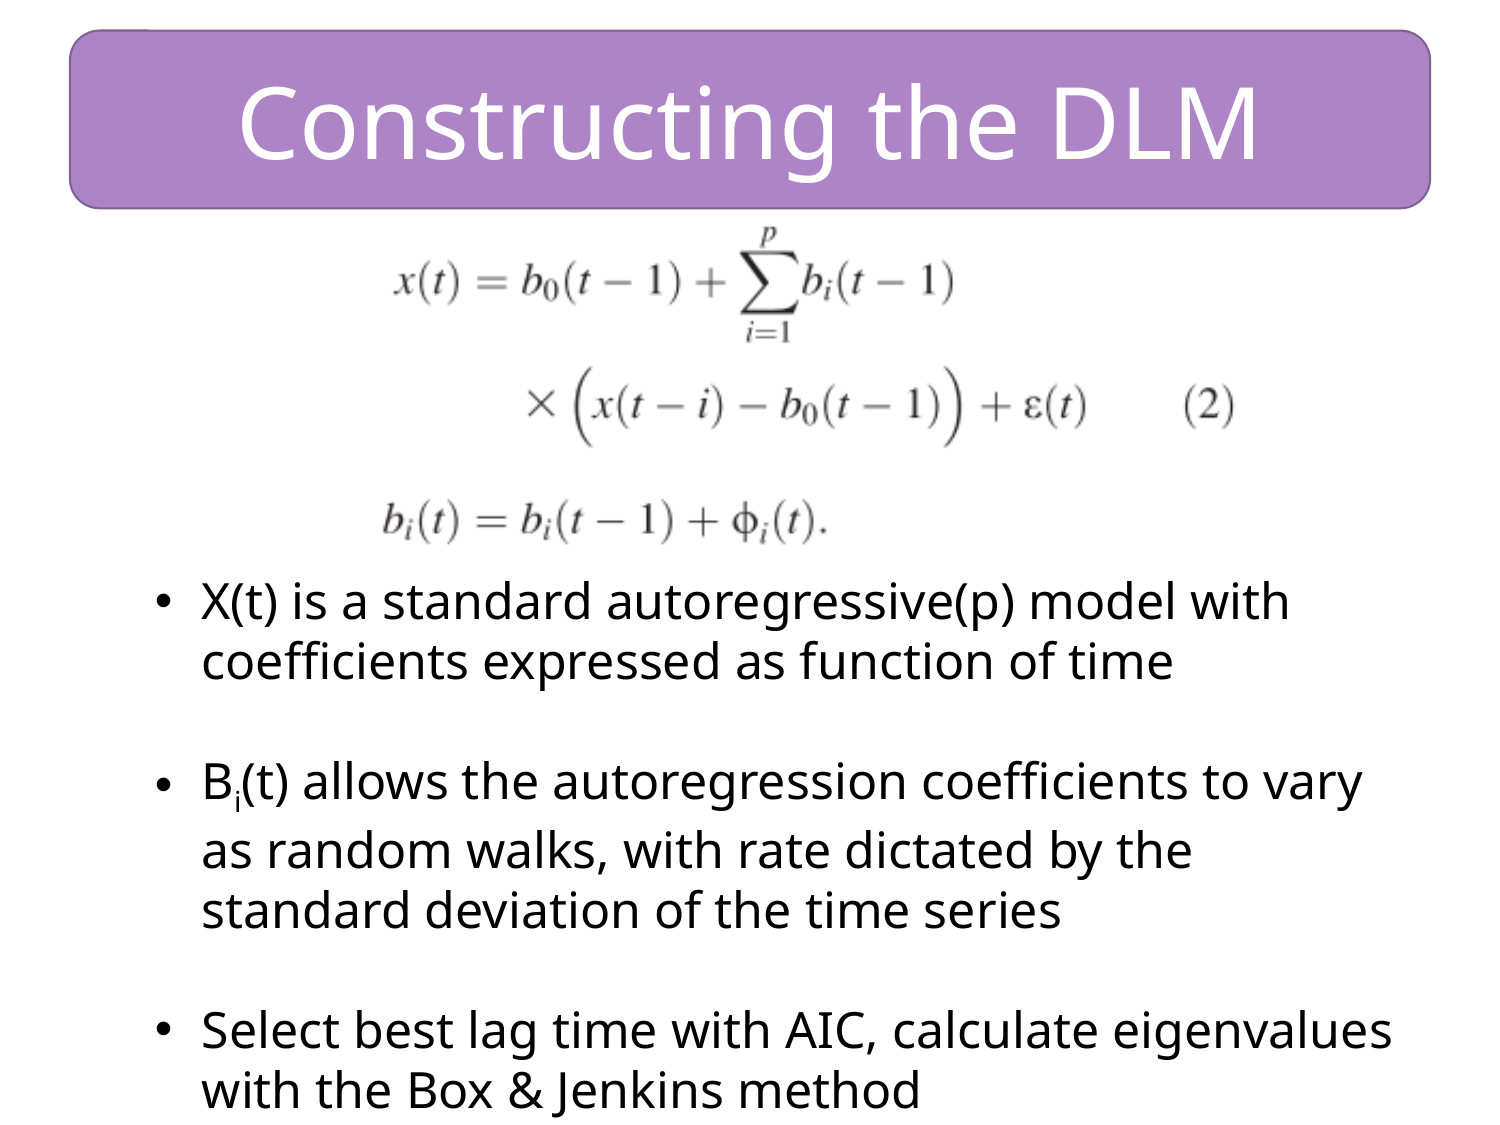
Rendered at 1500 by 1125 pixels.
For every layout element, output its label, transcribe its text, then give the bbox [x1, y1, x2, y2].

text_box X(t) is a standard autoregressive(p) model with coefficients expressed as function of time Bi(t) allows the autoregression coefficients to vary as random walks, with rate dictated by the standard deviation of the time series Select best lag time with AIC, calculate eigenvalues with the Box & Jenkins method [139, 562, 1431, 1125]
text_box Constructing the DLM [68, 29, 1432, 210]
picture [277, 191, 1293, 579]
